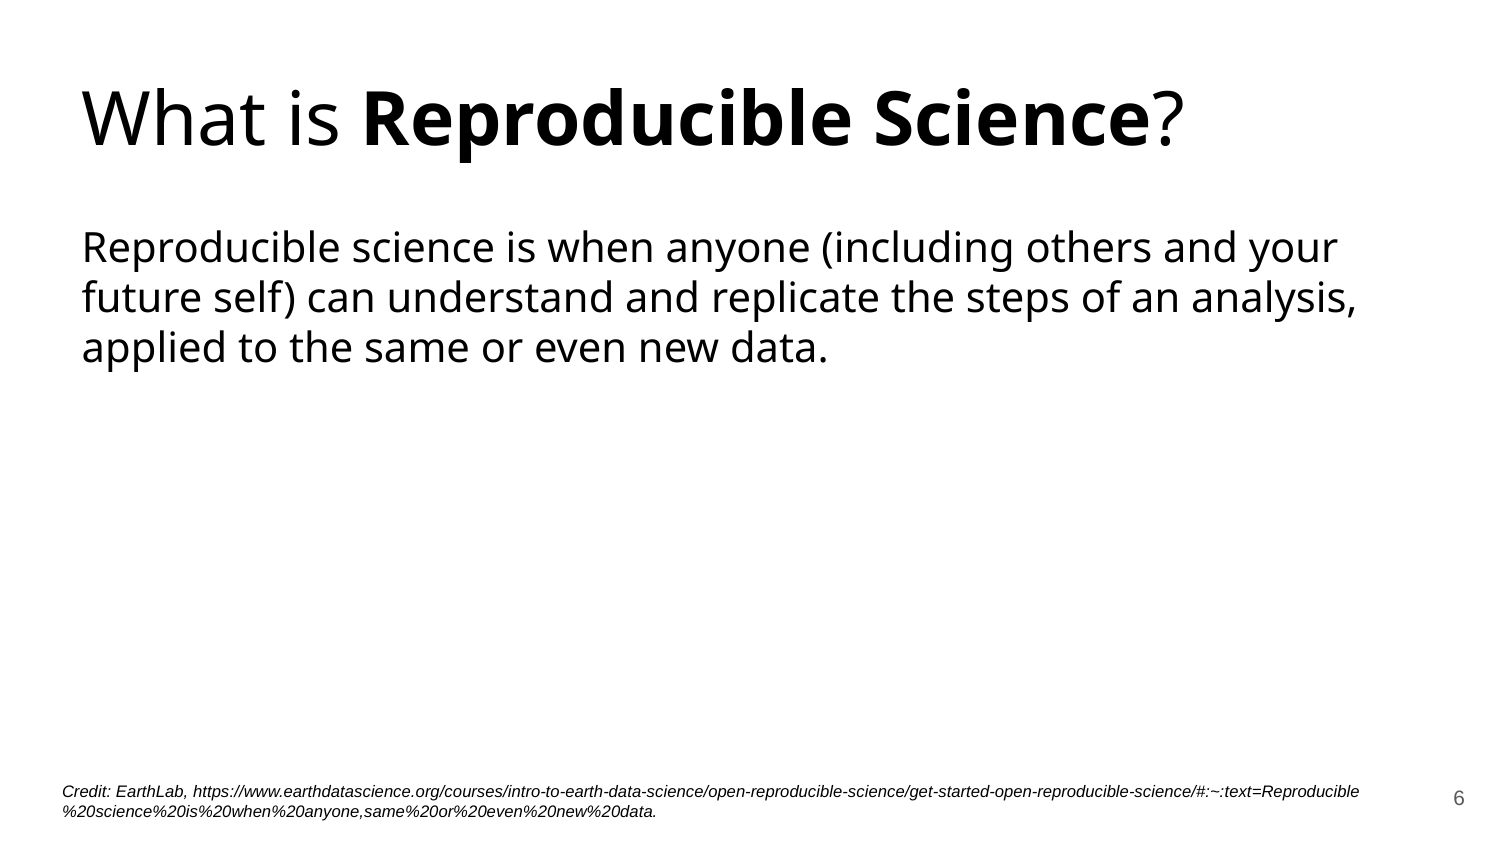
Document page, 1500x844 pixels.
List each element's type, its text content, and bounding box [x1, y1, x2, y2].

text_box Credit: EarthLab, https://www.earthdatascience.org/courses/intro-to-earth-data-science/open-reproducible-science/get-started-open-reproducible-science/#:~:text=Reproducible%20science%20is%20when%20anyone,same%20or%20even%20new%20data. [47, 773, 1453, 829]
slide_number 6 [1389, 764, 1480, 830]
title What is Reproducible Science? Reproducible science is when anyone (including others and your future self) can understand and replicate the steps of an analysis, applied to the same or even new data. [66, 55, 1461, 150]
